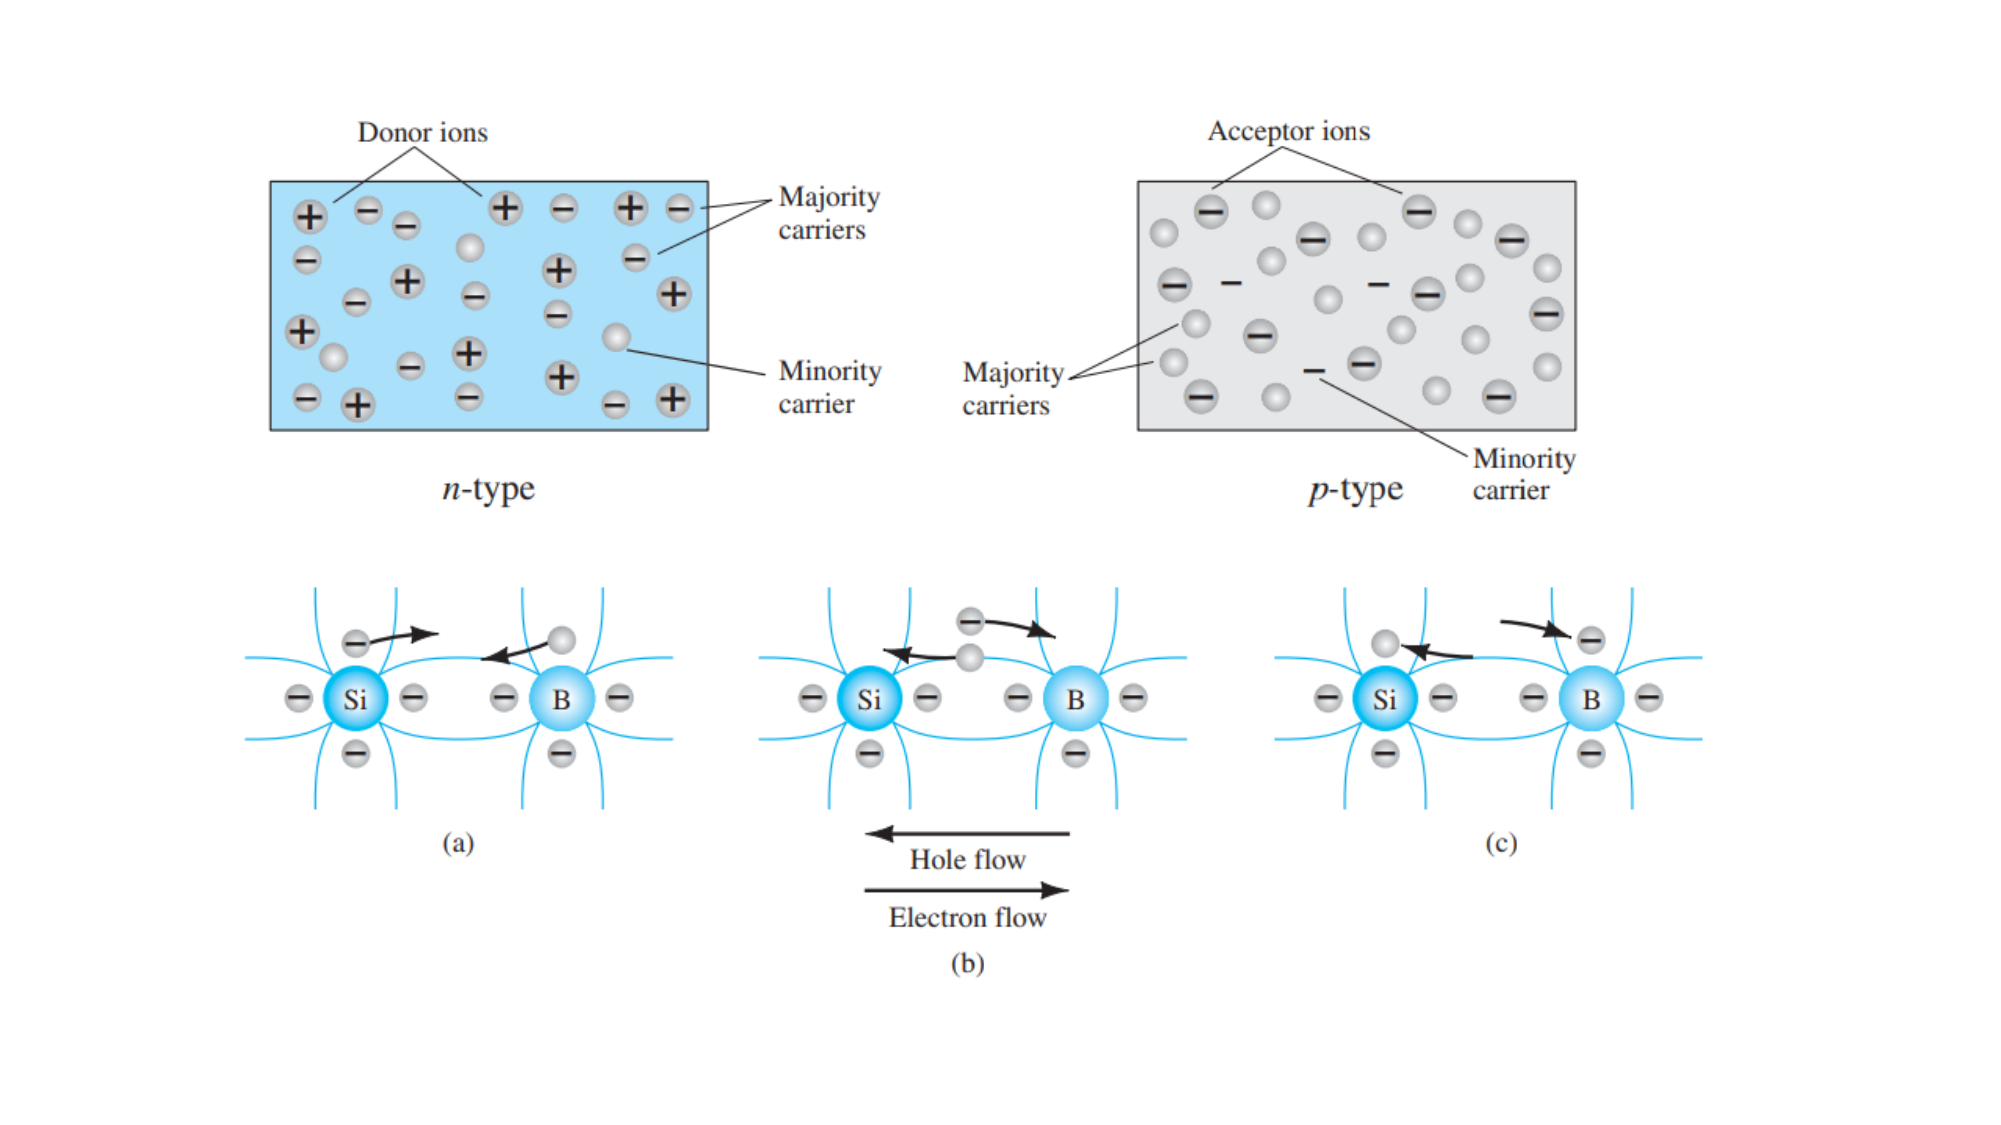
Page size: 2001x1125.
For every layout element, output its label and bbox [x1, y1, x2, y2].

picture [250, 87, 1648, 534]
picture [225, 561, 1728, 985]
